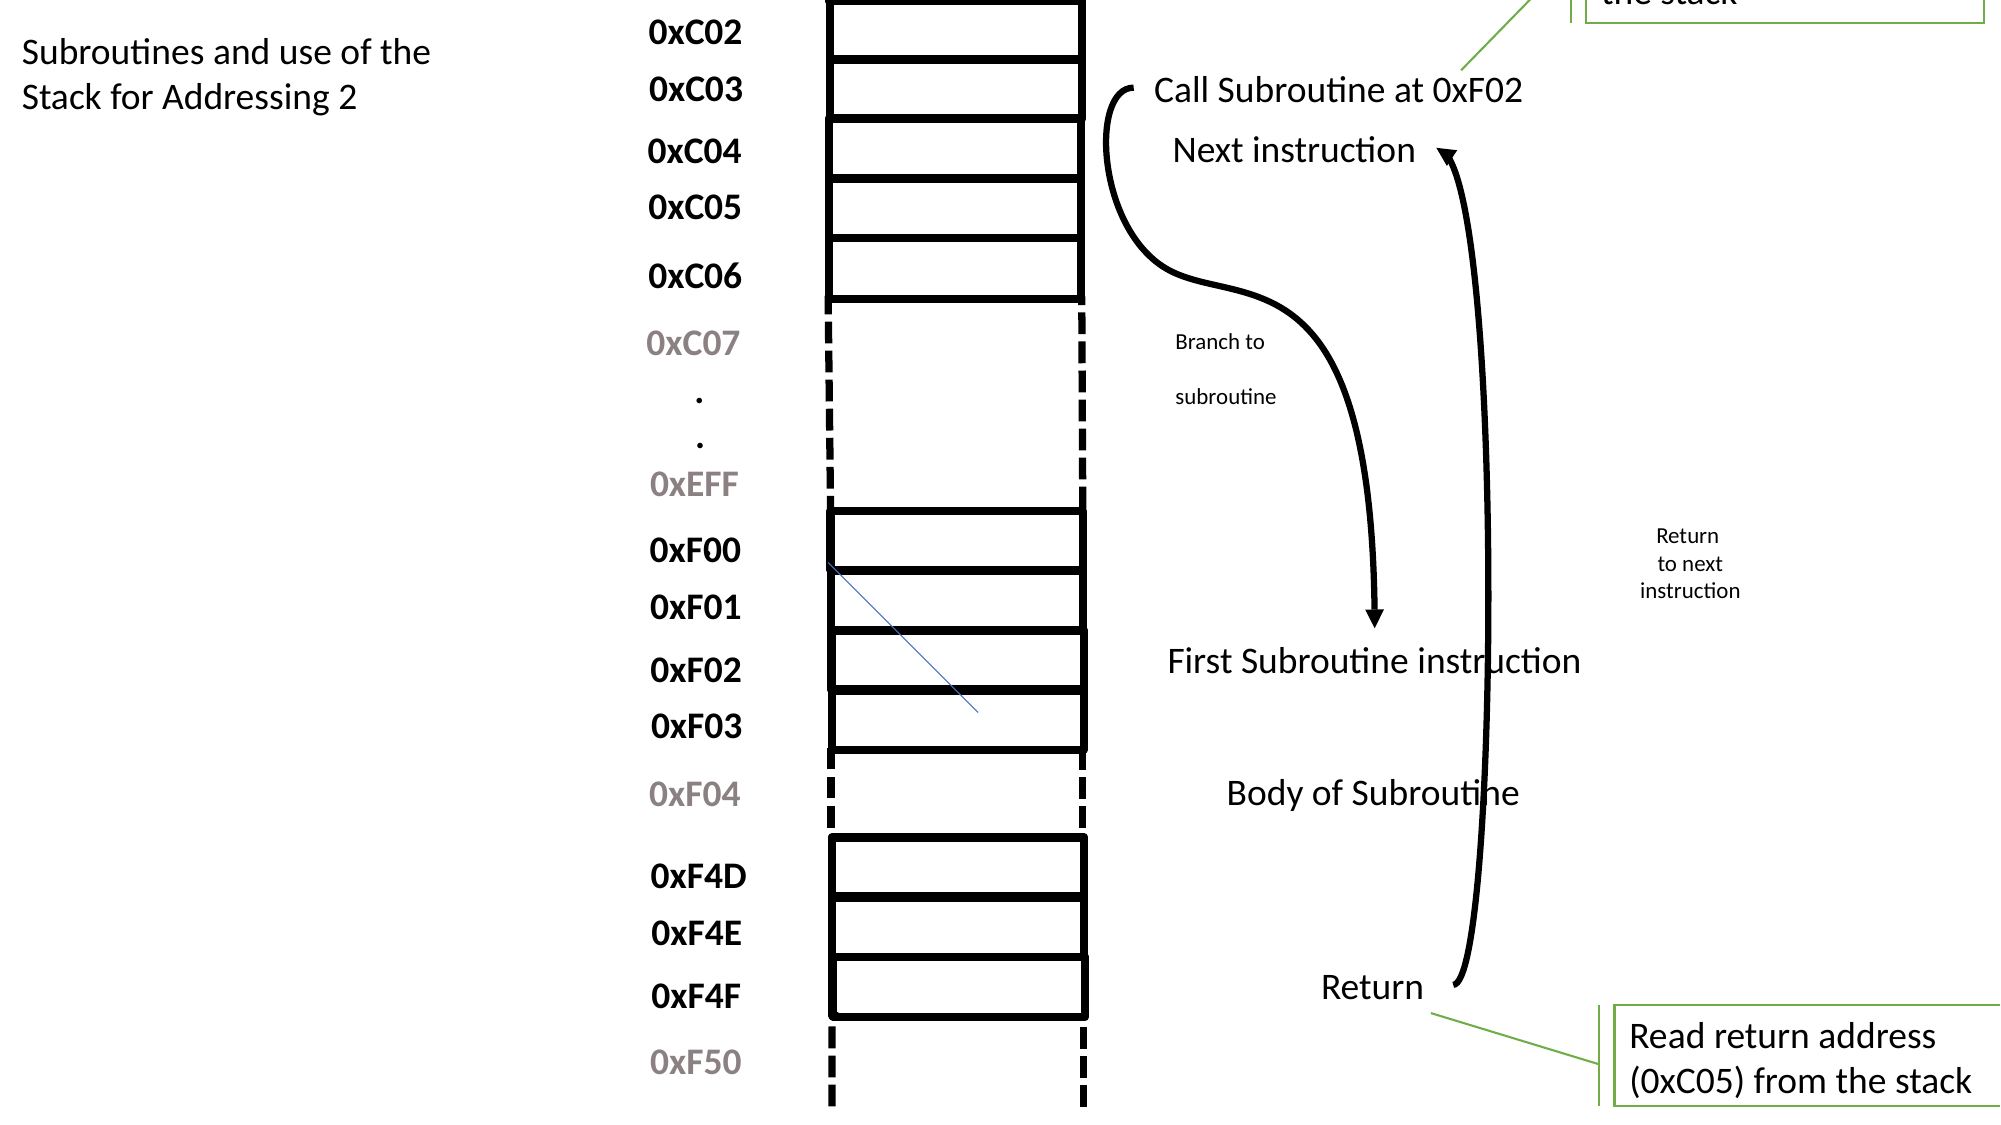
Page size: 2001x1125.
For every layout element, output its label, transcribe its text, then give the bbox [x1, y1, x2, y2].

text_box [828, 562, 979, 713]
text_box Subroutines and use of the Stack for Addressing 2 [7, 19, 456, 125]
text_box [576, 0, 2000, 1107]
